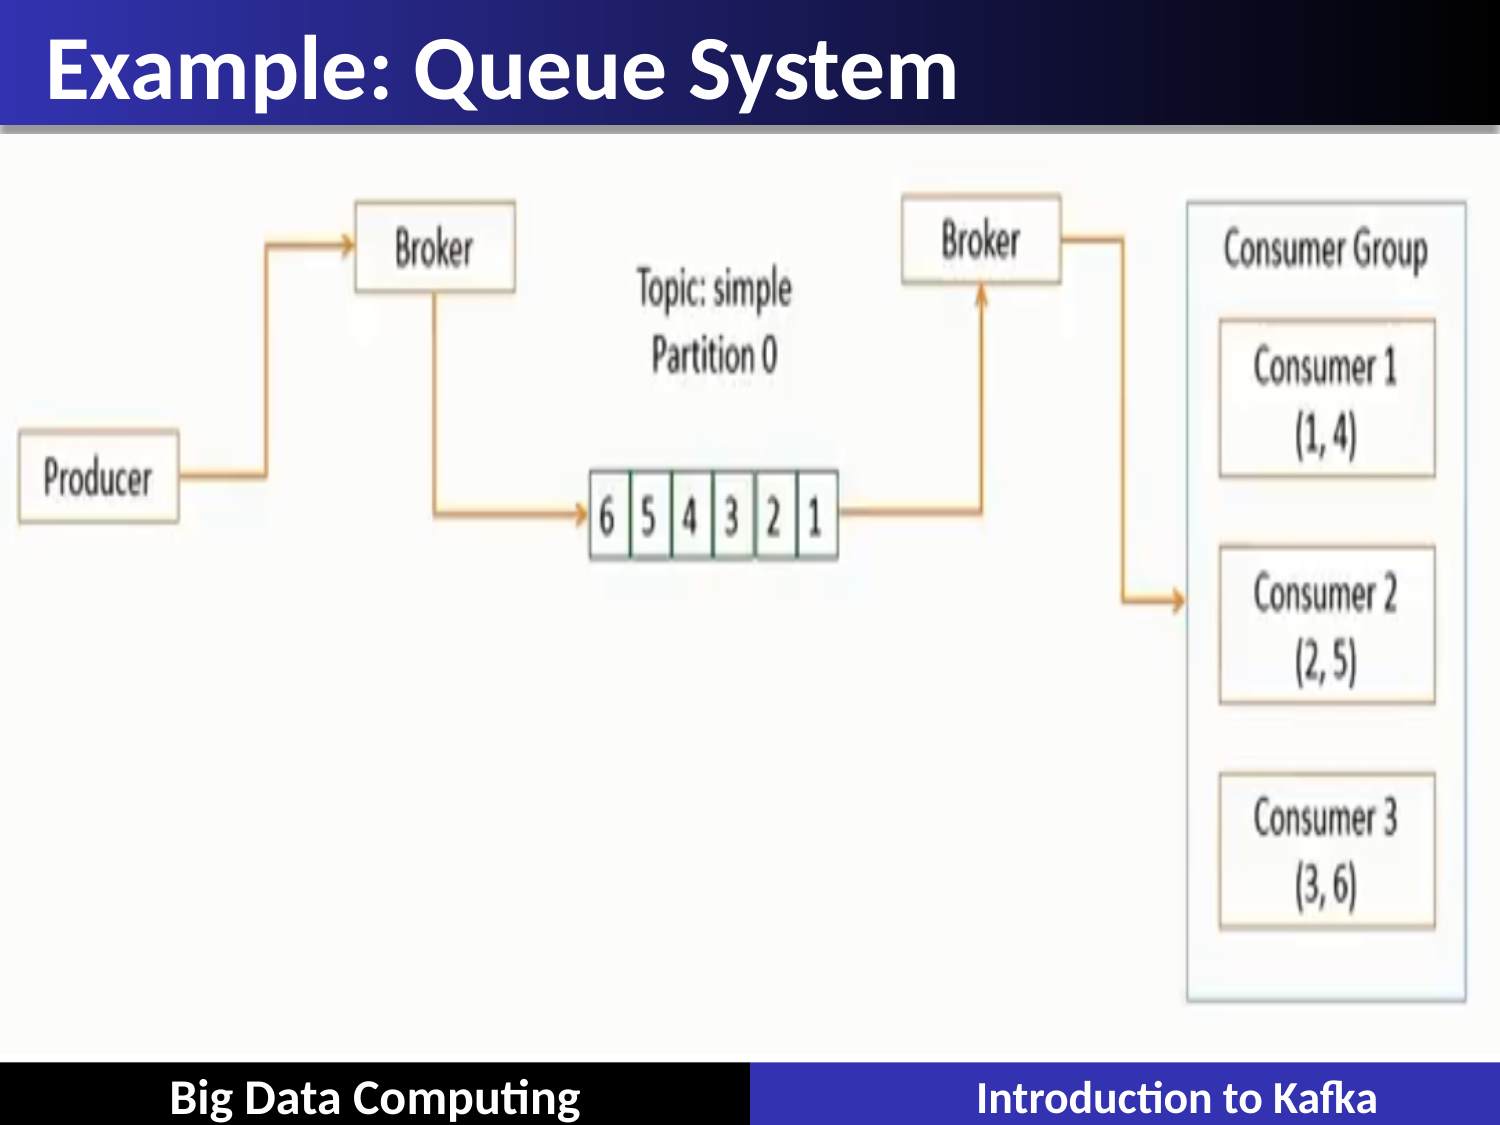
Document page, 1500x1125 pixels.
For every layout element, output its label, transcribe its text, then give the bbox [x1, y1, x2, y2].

picture [0, 134, 1500, 1054]
text_box Big Data Computing [0, 1070, 750, 1119]
title Example: Queue System [0, 0, 1463, 126]
text_box Introduction to Kafka [854, 1065, 1500, 1125]
